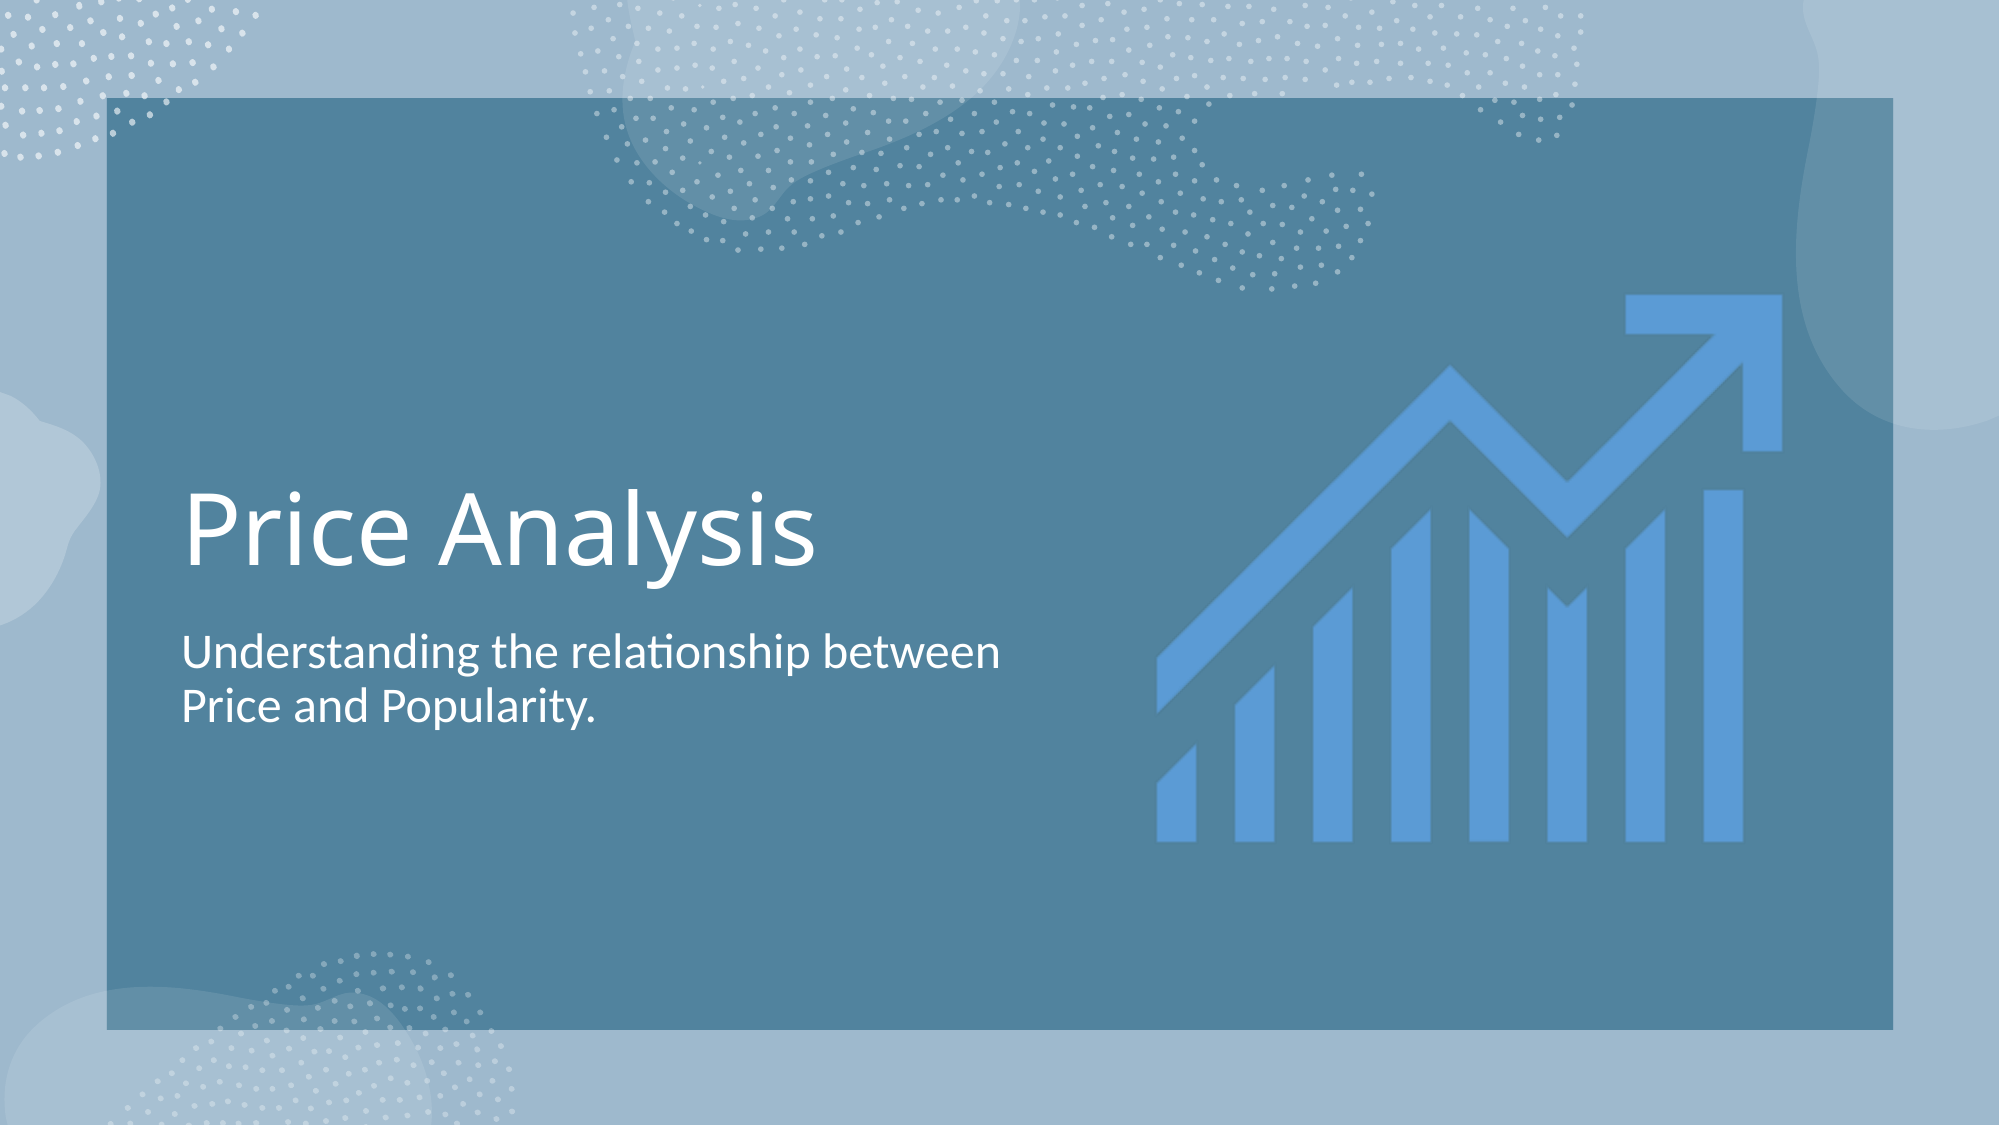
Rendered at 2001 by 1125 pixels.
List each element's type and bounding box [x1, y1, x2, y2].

text_box [0, 0, 2000, 1125]
